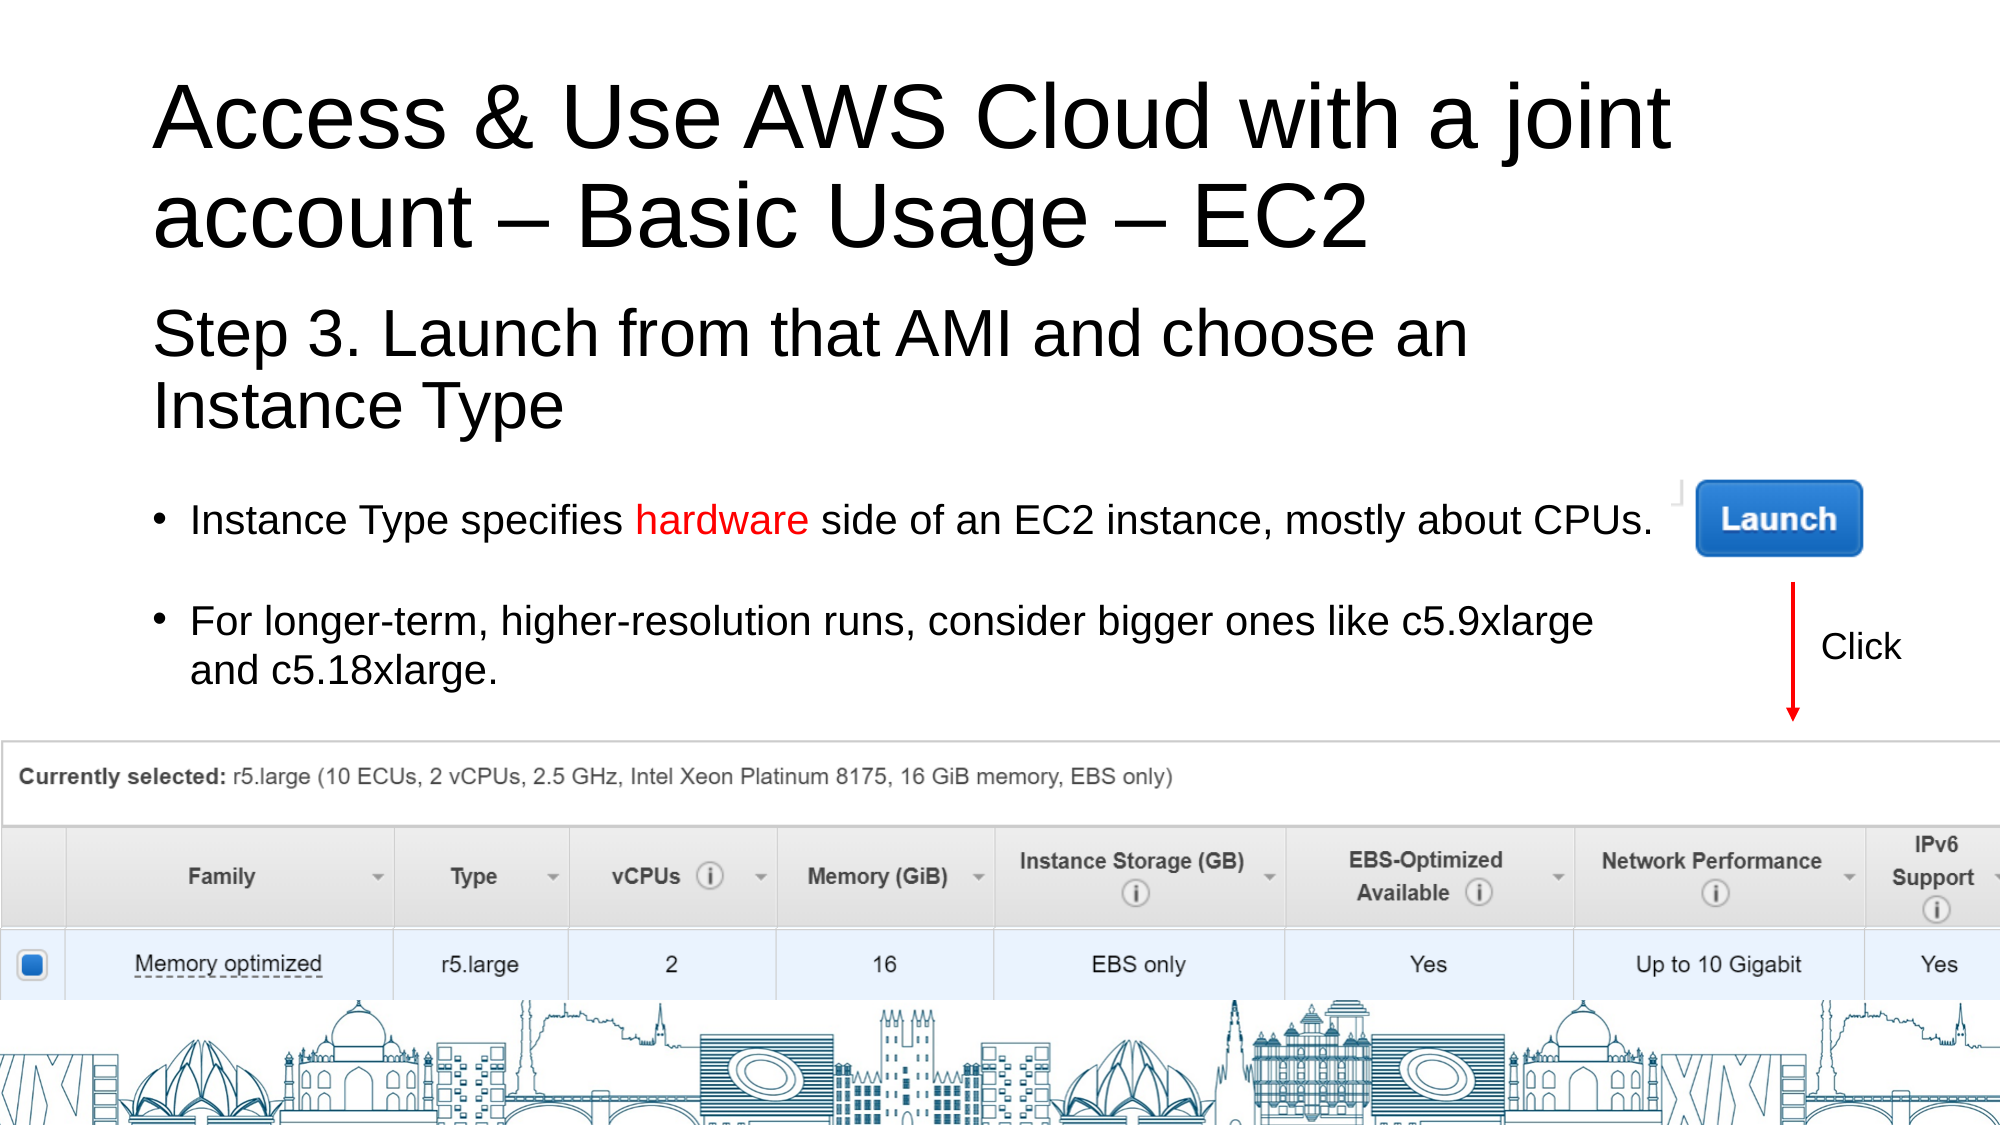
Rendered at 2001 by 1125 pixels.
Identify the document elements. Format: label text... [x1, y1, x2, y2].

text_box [0, 737, 2000, 1000]
list Step 3. Launch from that AMI and choose an Instance Type Instance Type specifies hardware side of an EC2 instance, mostly about CPUs. For longer-term, higher-resolution runs, consider bigger ones like c5.9xlarge and c5.18xlarge. [137, 291, 1672, 737]
title Access & Use AWS Cloud with a joint account – Basic Usage – EC2 [137, 59, 1863, 278]
picture [0, 0, 2000, 737]
text_box Click [1806, 614, 1961, 675]
picture [0, 1000, 2000, 1125]
